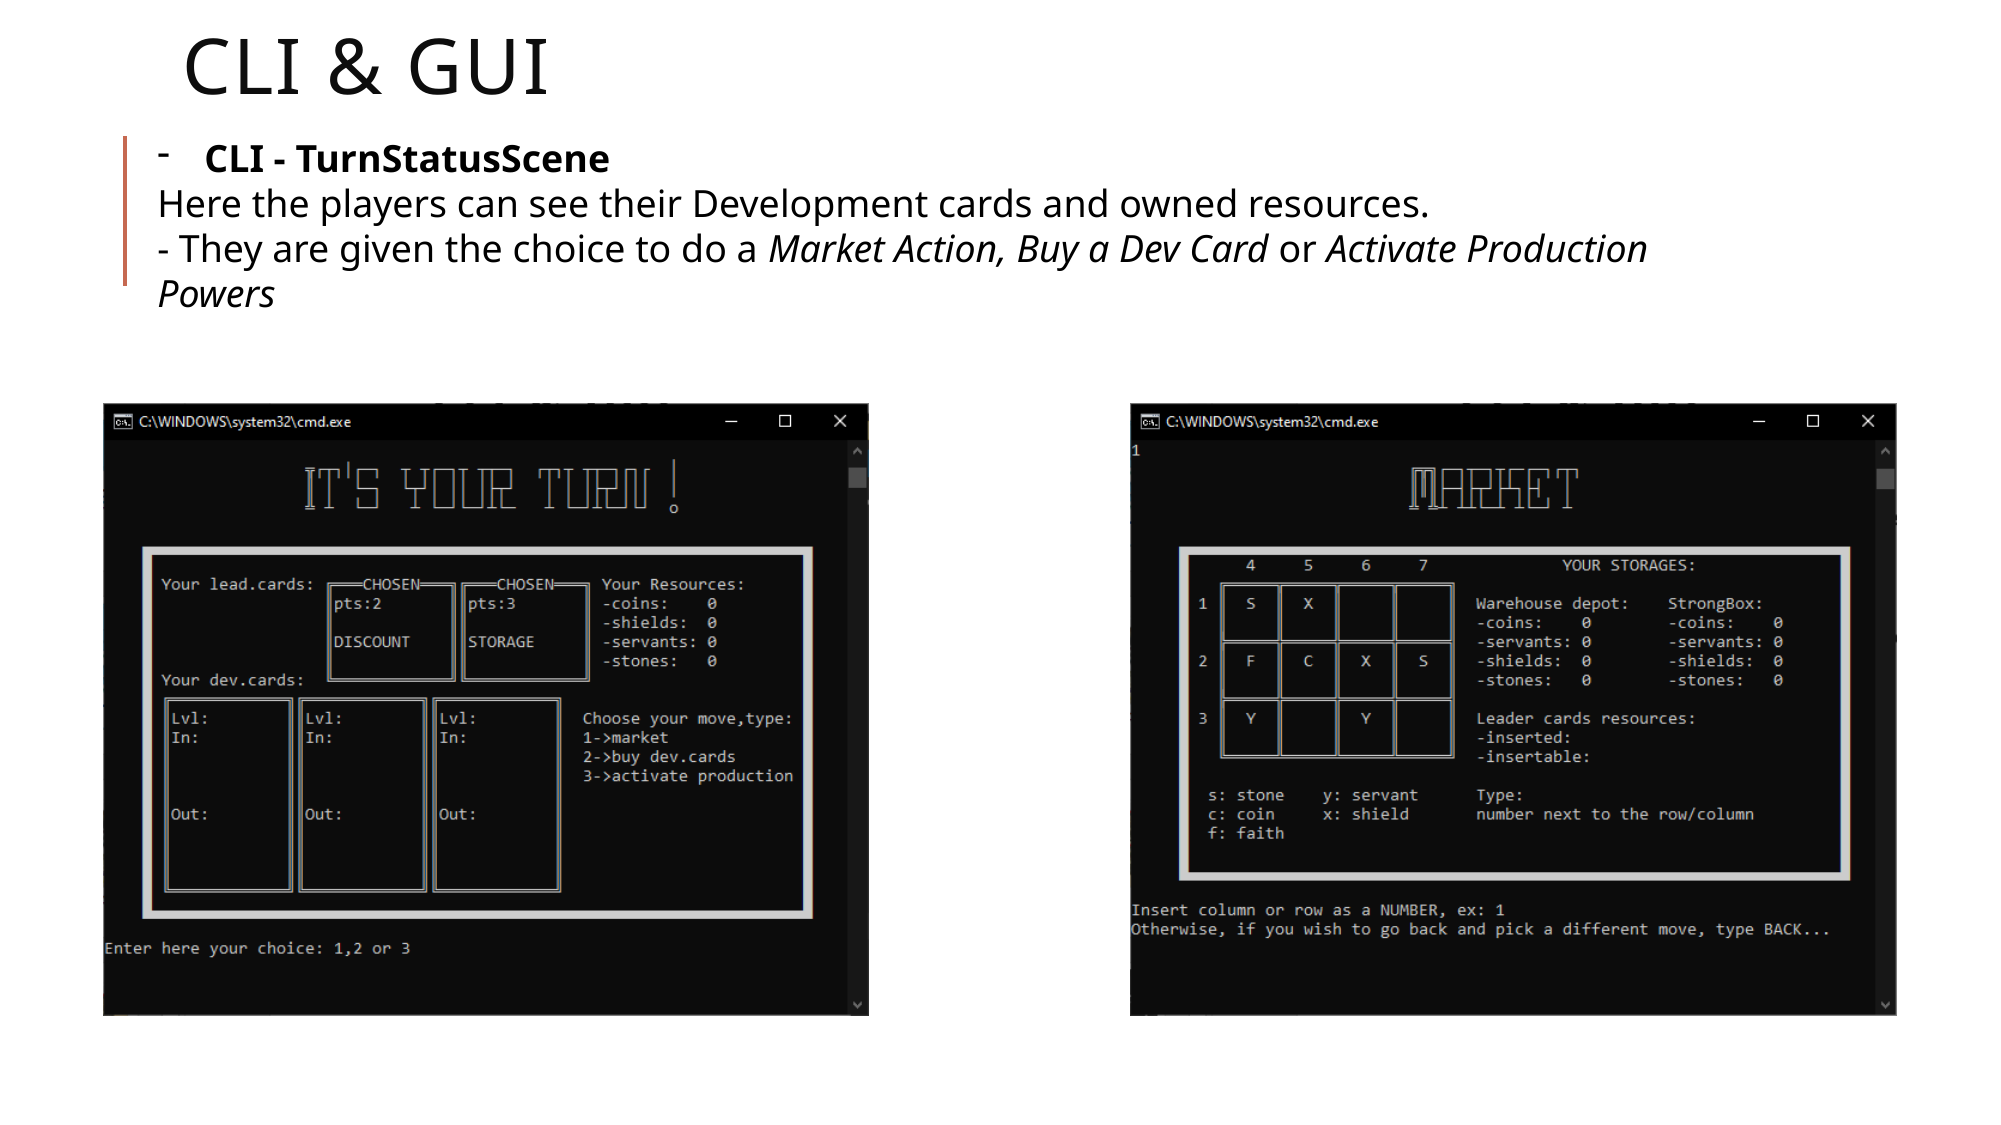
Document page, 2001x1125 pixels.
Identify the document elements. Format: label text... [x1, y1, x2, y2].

text_box CLI - TurnStatusScene Here the players can see their Development cards and owned resources. - They are given the choice to do a Market Action, Buy a Dev Card or Activate Production Powers [142, 127, 1778, 368]
title CLI & GUI [168, 27, 1763, 117]
picture [1130, 402, 1897, 1016]
picture [103, 402, 870, 1016]
